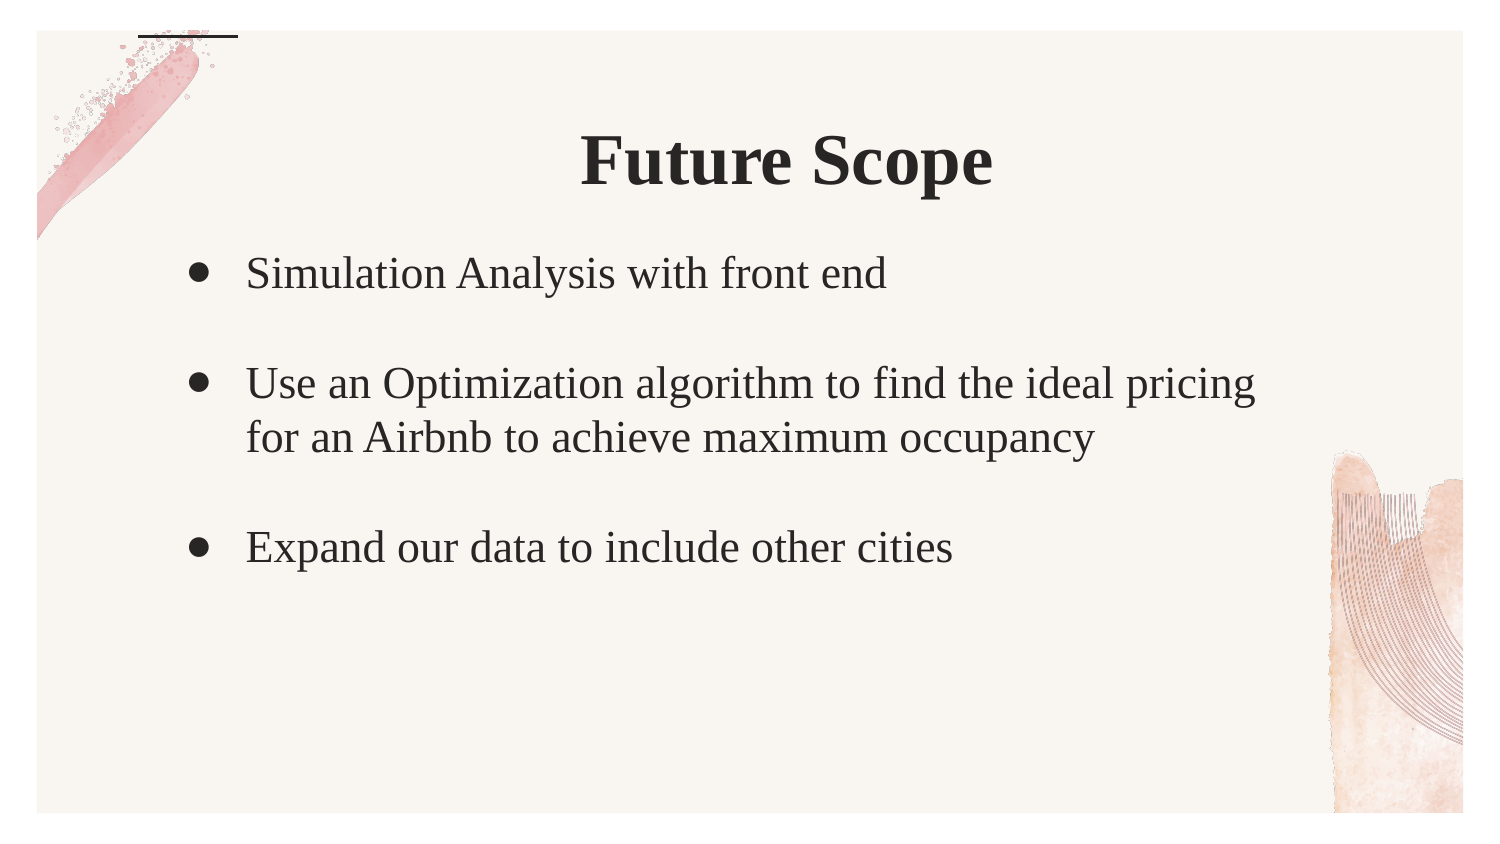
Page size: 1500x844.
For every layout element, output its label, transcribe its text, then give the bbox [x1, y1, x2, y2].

title Future Scope [155, 101, 1420, 196]
picture [1279, 395, 1464, 831]
picture [37, 30, 247, 344]
text_box Simulation Analysis with front end Use an Optimization algorithm to find the ideal pricing for an Airbnb to achieve maximum occupancy Expand our data to include other cities [155, 227, 1326, 738]
